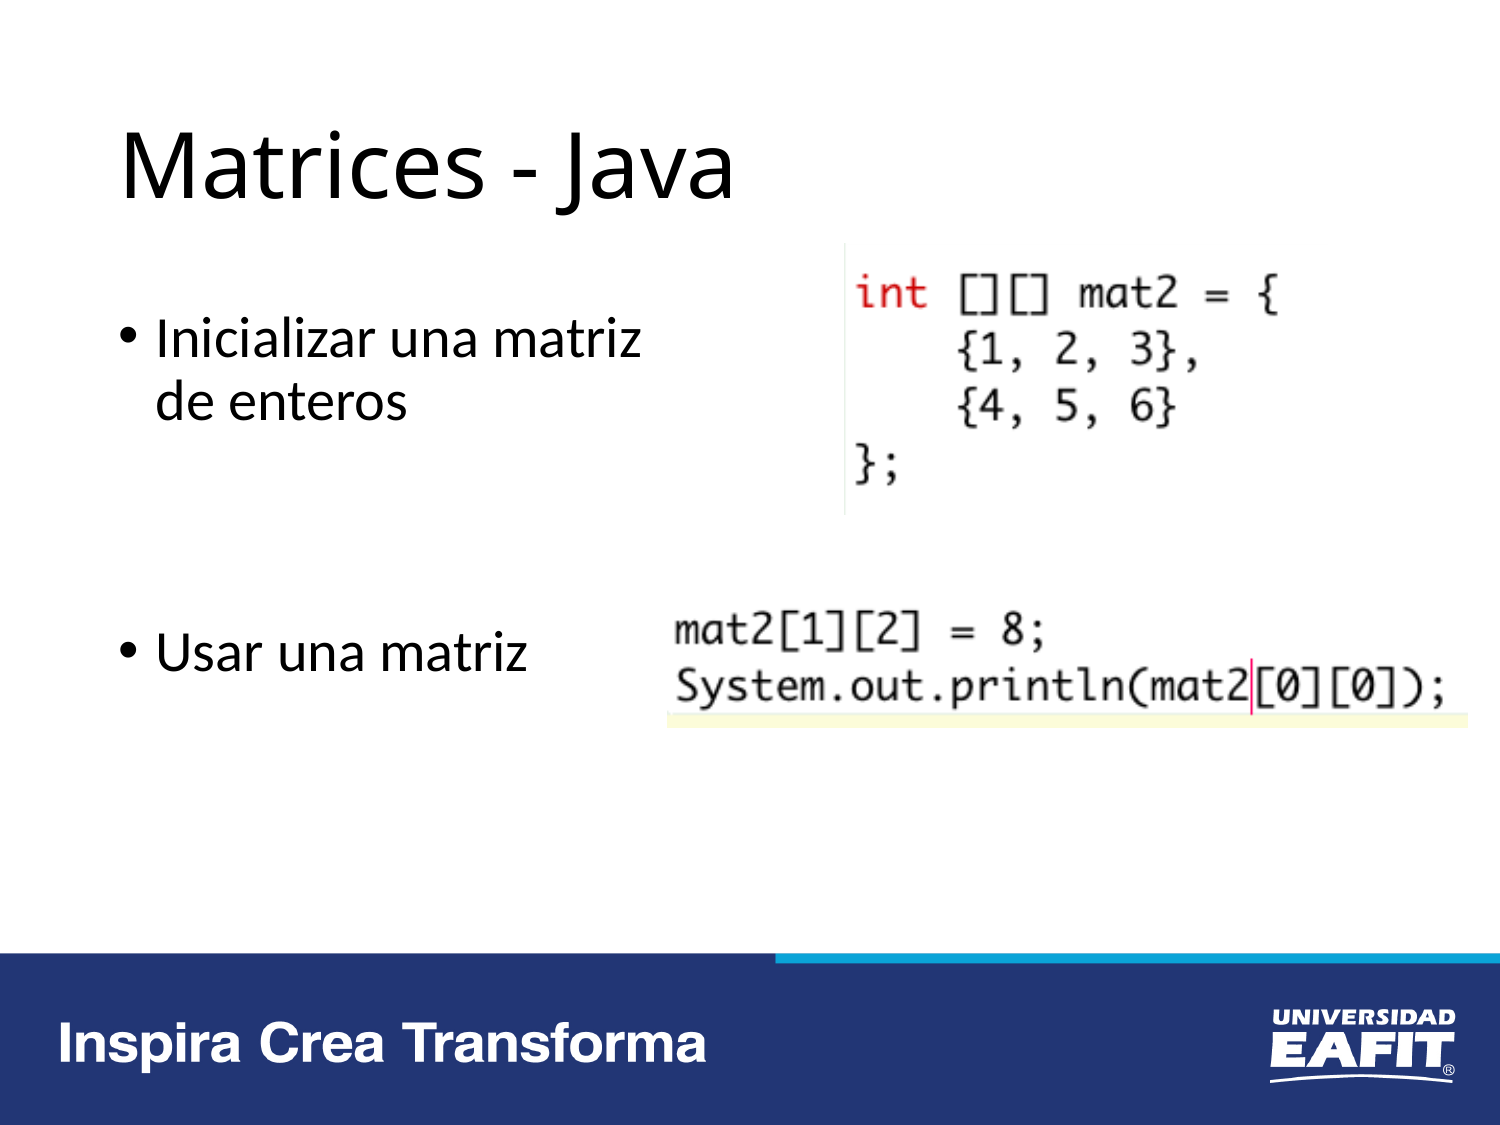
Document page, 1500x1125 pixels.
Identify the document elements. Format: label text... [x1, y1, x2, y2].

list Inicializar una matriz de enteros Usar una matriz [103, 299, 668, 1014]
title Matrices - Java [103, 59, 1397, 278]
picture [0, 0, 1500, 1125]
